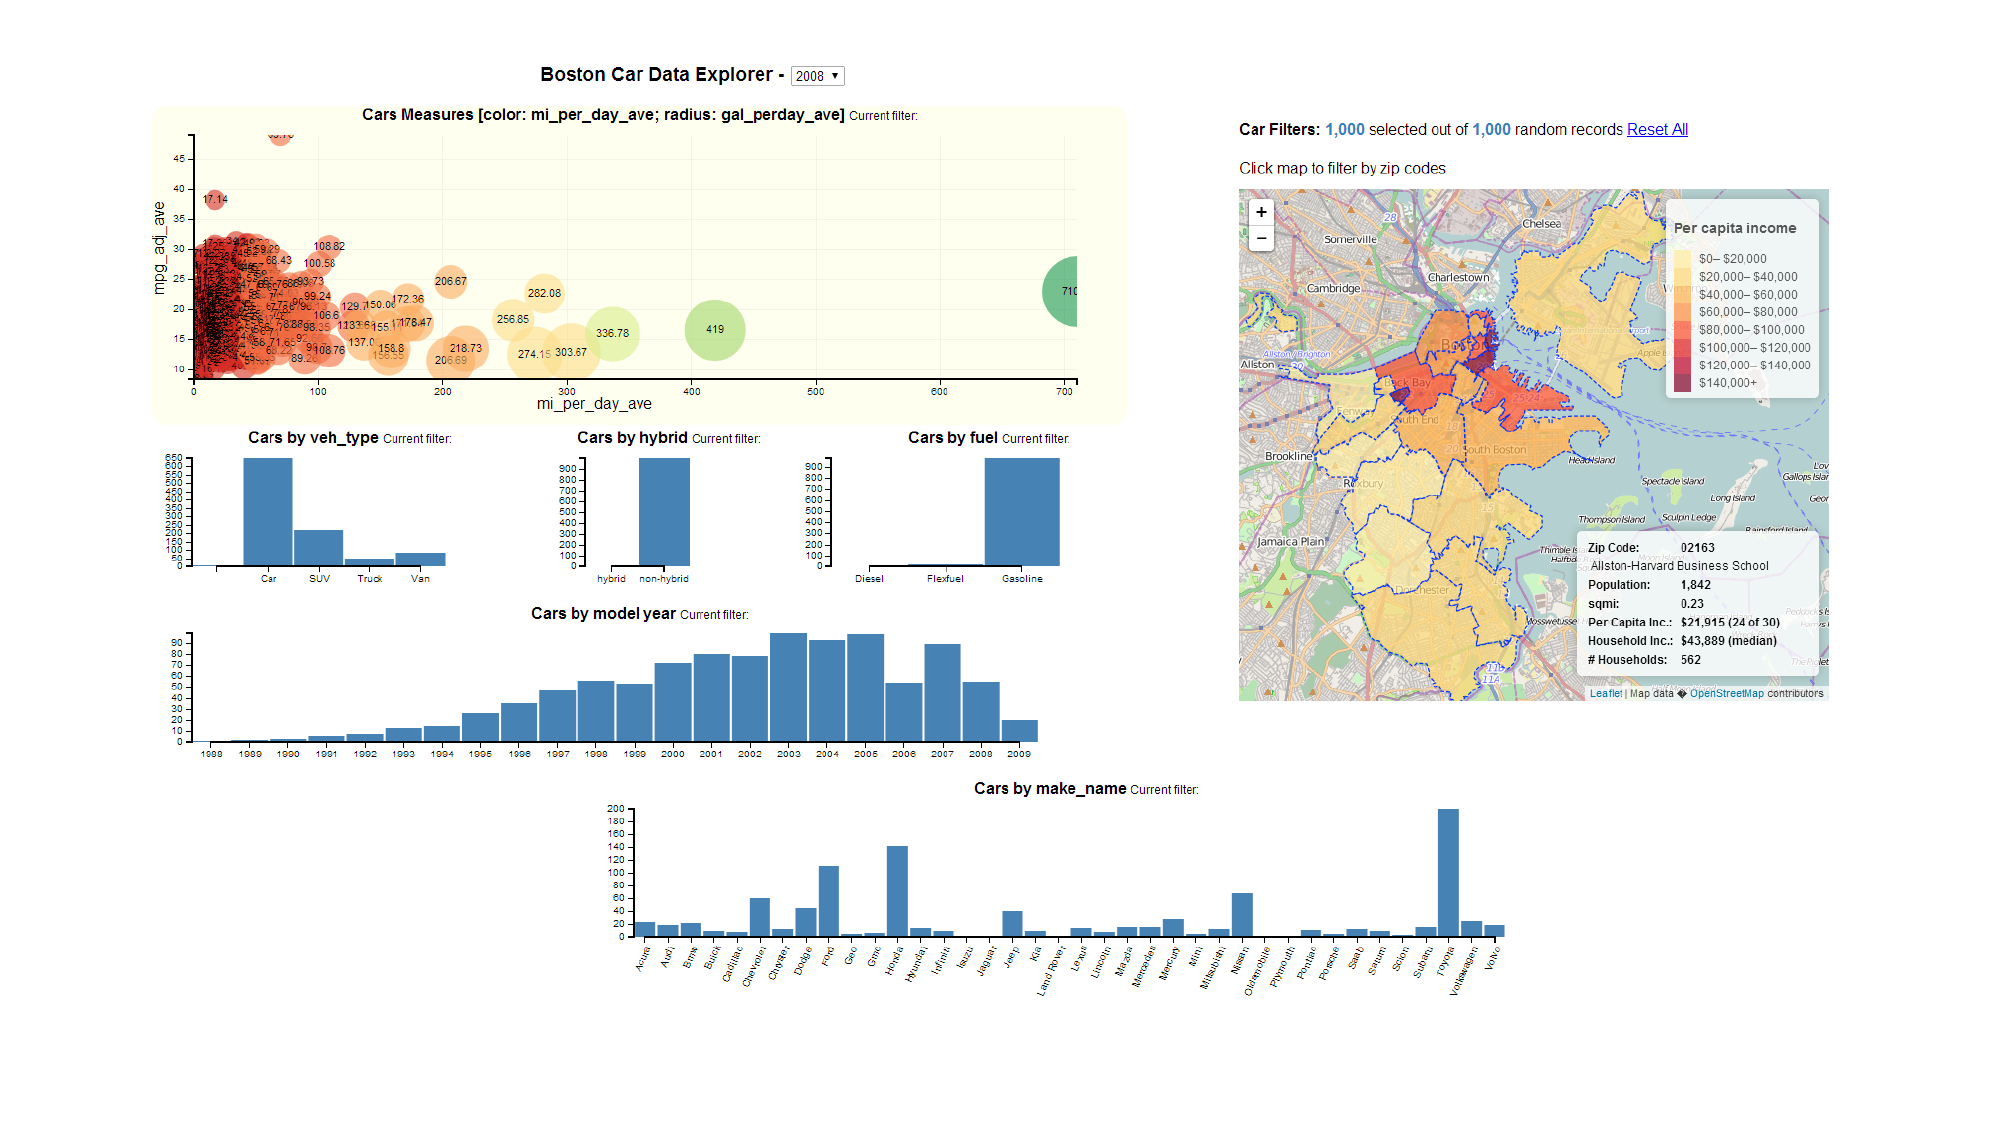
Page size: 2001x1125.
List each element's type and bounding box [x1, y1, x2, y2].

picture [148, 44, 1867, 1077]
